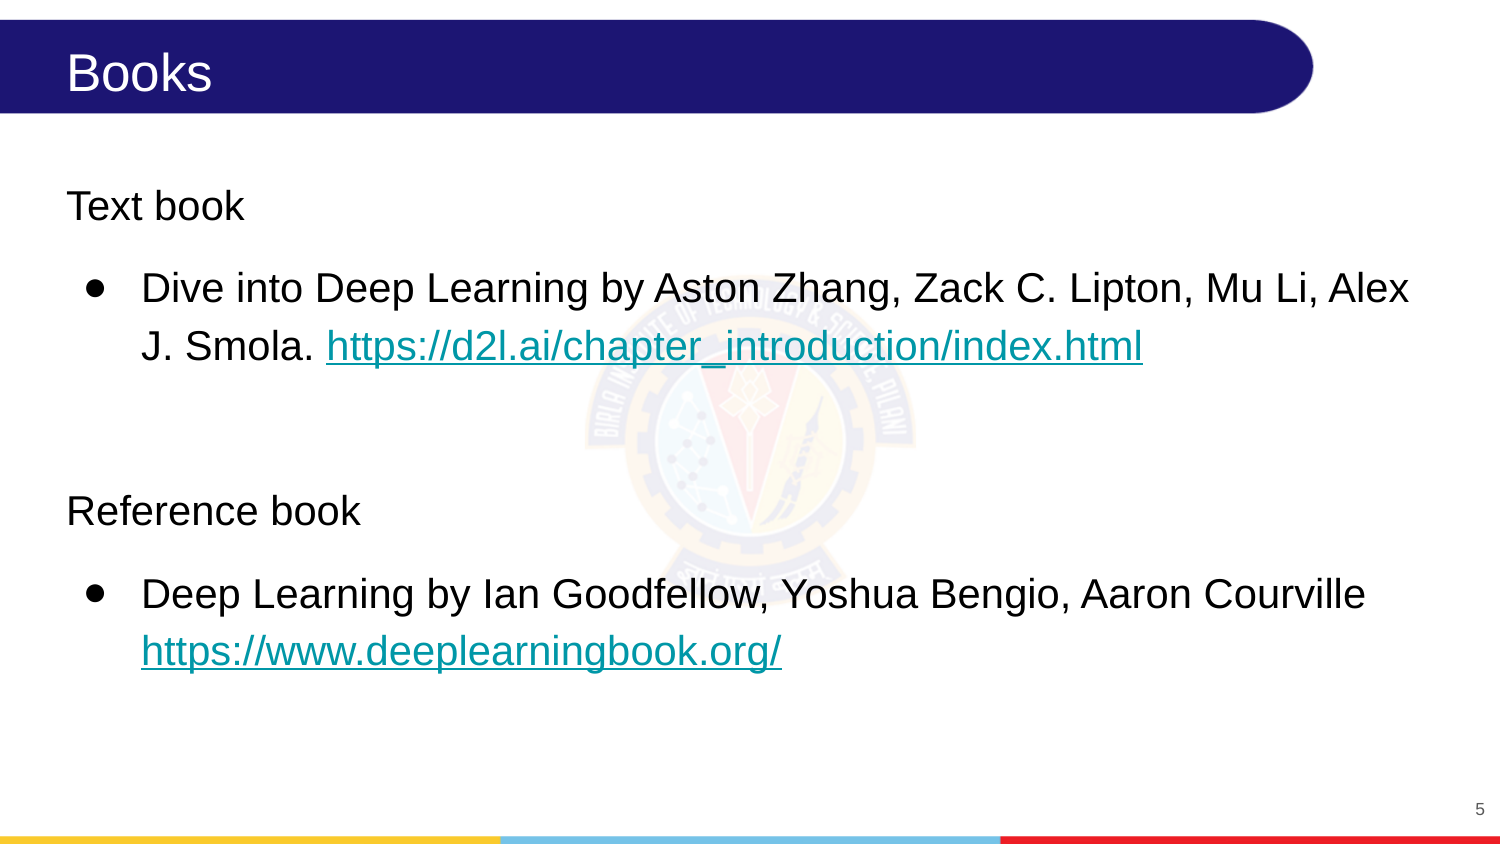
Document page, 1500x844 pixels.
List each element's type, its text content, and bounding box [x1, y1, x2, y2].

picture [0, 0, 1500, 844]
slide_number 5 [1410, 782, 1500, 834]
list Text book Dive into Deep Learning by Aston Zhang, Zack C. Lipton, Mu Li, Alex J. Smola. https://d2l.ai/chapter_introduction/index.html Reference book Deep Learning by Ian Goodfellow, Yoshua Bengio, Aaron Courville https://www.deeplearningbook.org/ [51, 155, 1449, 807]
title Books [51, 23, 1449, 118]
